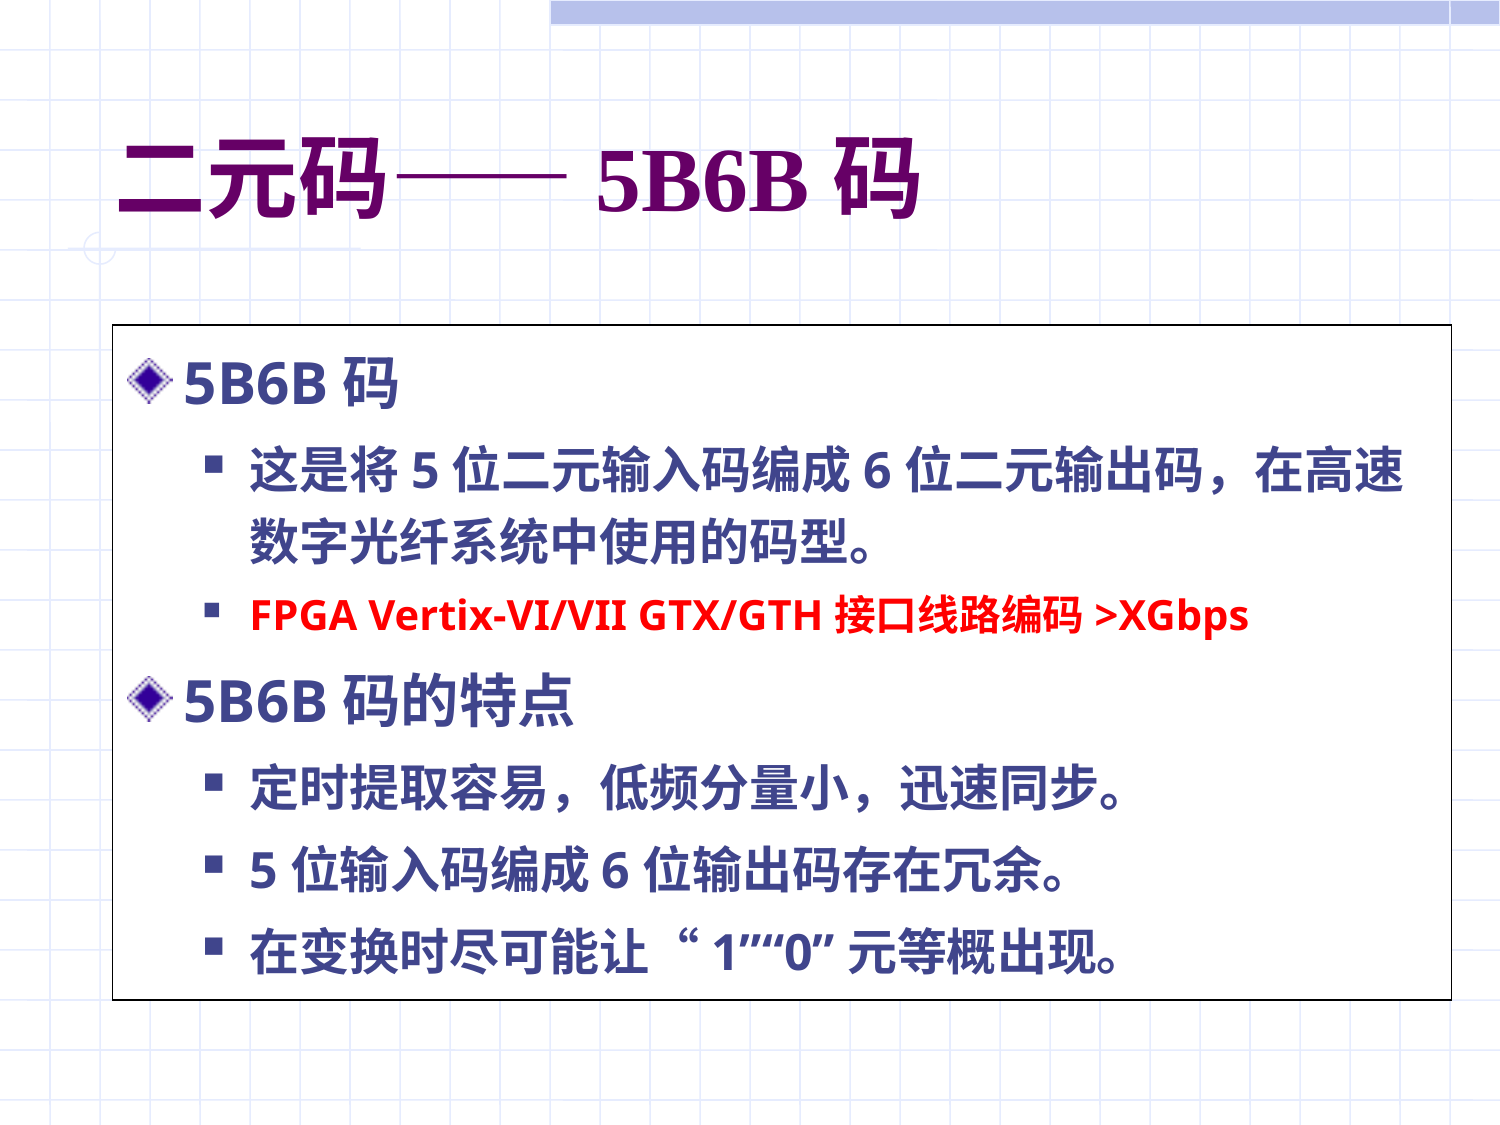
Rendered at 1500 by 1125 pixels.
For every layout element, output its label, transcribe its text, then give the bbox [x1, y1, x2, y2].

list 5B6B码 这是将5位二元输入码编成6位二元输出码，在高速数字光纤系统中使用的码型。 FPGA Vertix-VI/VII GTX/GTH接口线路编码>XGbps 5B6B码的特点 定时提取容易，低频分量小，迅速同步。 5位输入码编成6位输出码存在冗余。 在变换时尽可能让“1”“0”元等概出现。 [112, 324, 1452, 1001]
picture [127, 676, 173, 722]
picture [127, 358, 173, 404]
title 二元码——5B6B码 [99, 49, 1376, 238]
